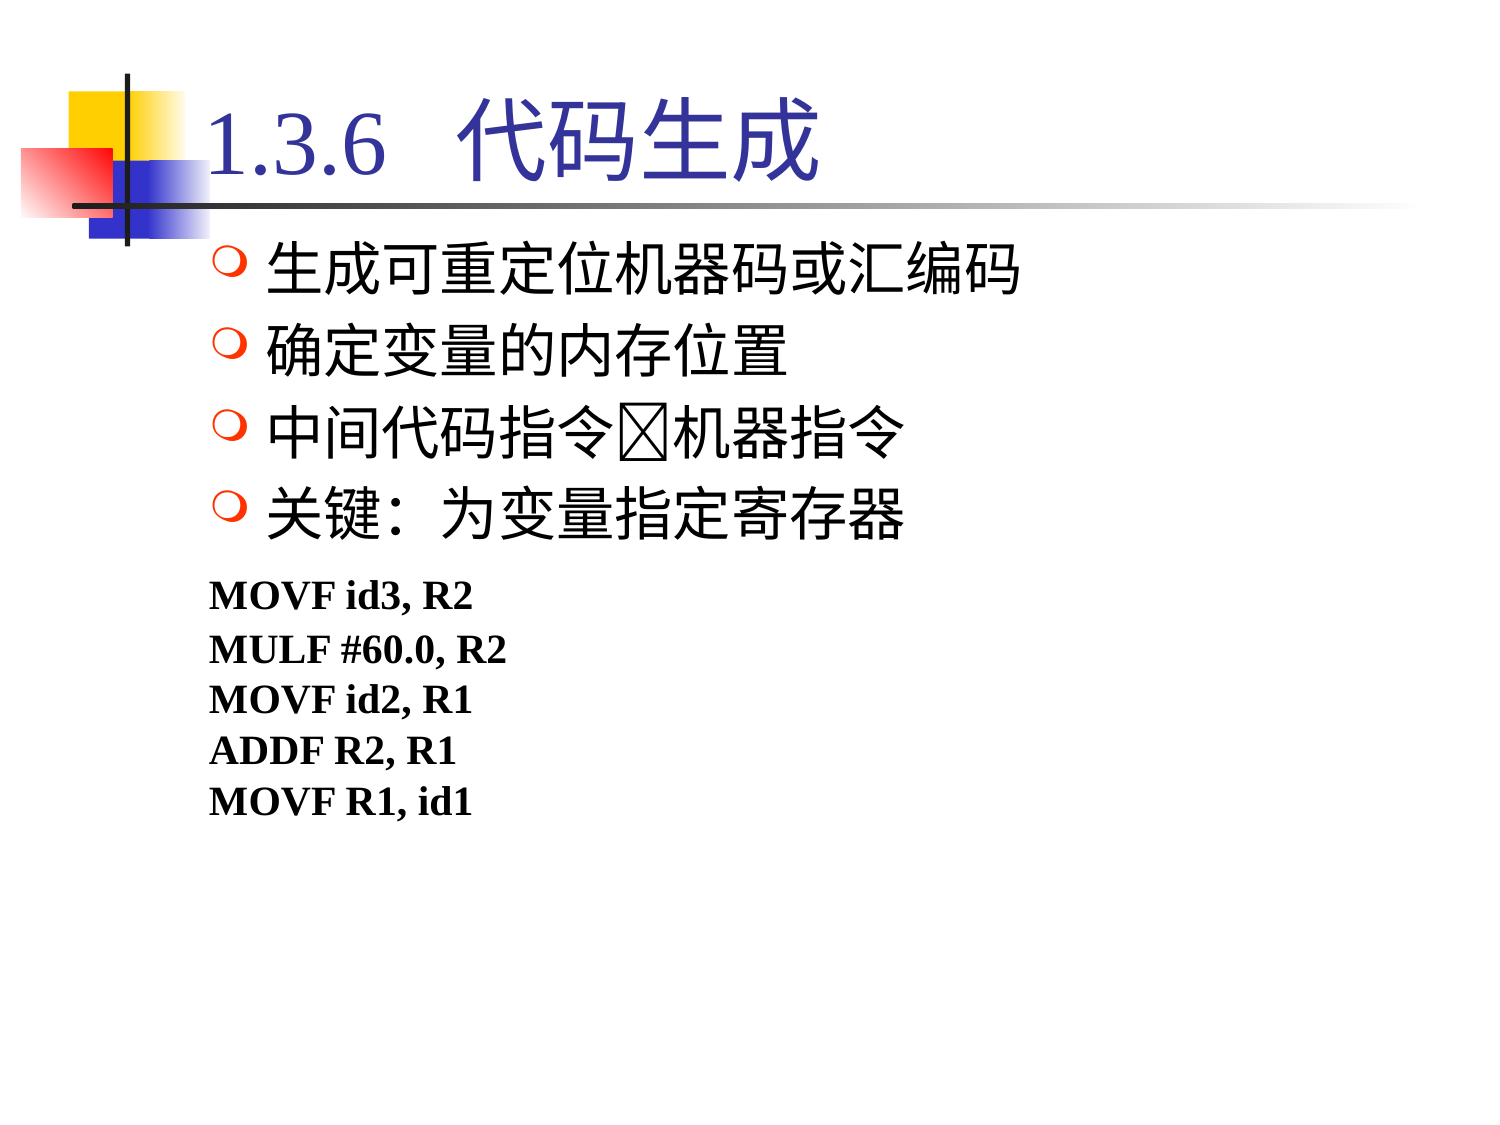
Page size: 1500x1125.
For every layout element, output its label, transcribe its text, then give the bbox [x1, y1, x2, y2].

list 生成可重定位机器码或汇编码 确定变量的内存位置 中间代码指令机器指令 关键：为变量指定寄存器 MOVF id3, R2 MULF #60.0, R2 MOVF id2, R1 ADDF R2, R1 MOVF R1, id1 [193, 224, 1469, 1013]
title 1.3.6 代码生成 [188, 12, 1468, 200]
